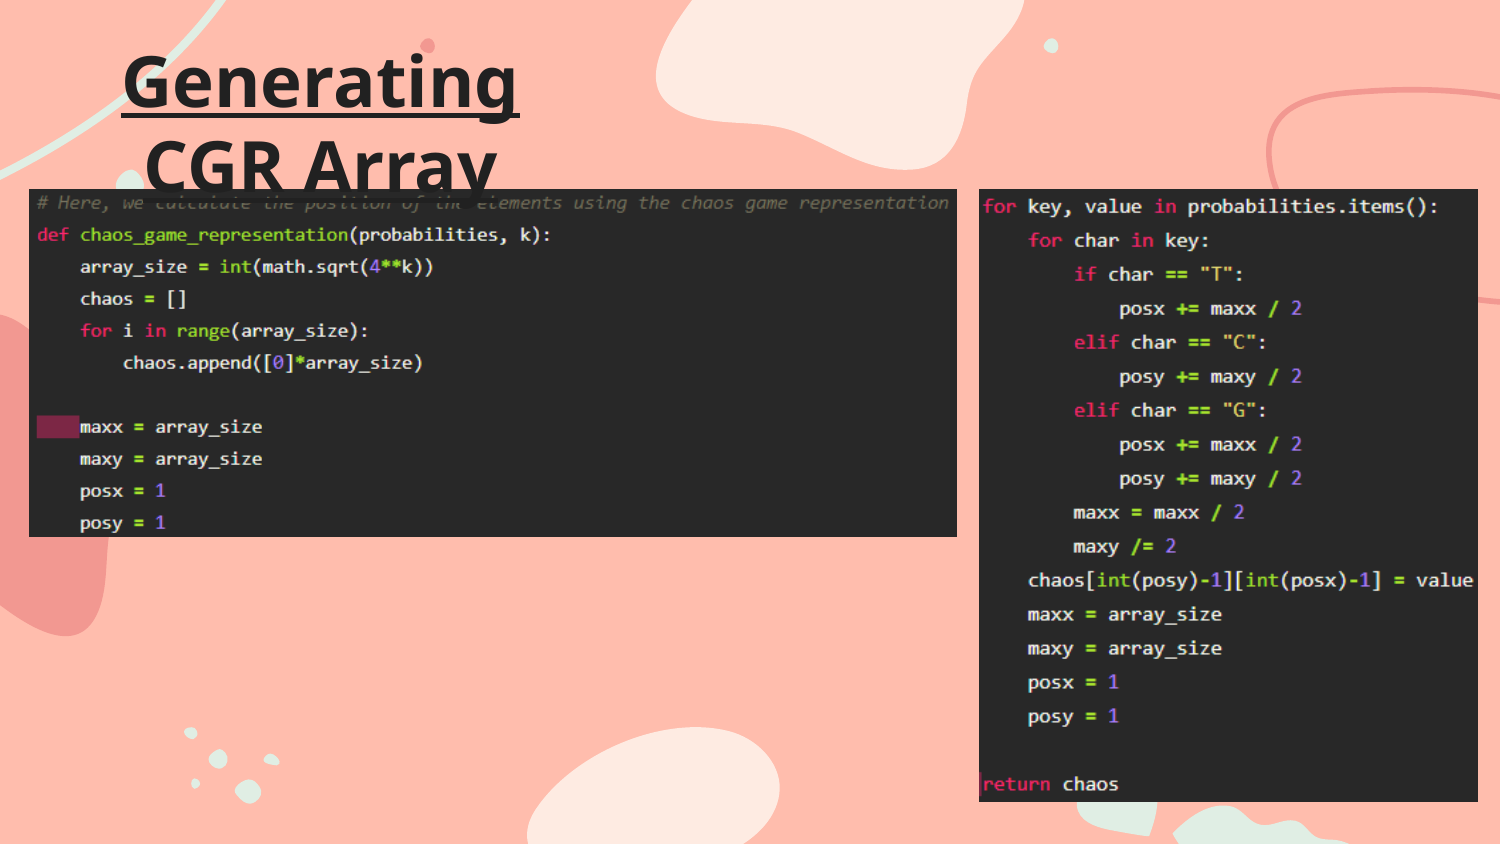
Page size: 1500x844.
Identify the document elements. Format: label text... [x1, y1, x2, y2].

picture [978, 189, 1478, 803]
picture [28, 189, 957, 537]
title Generating CGR Array [29, 80, 612, 162]
